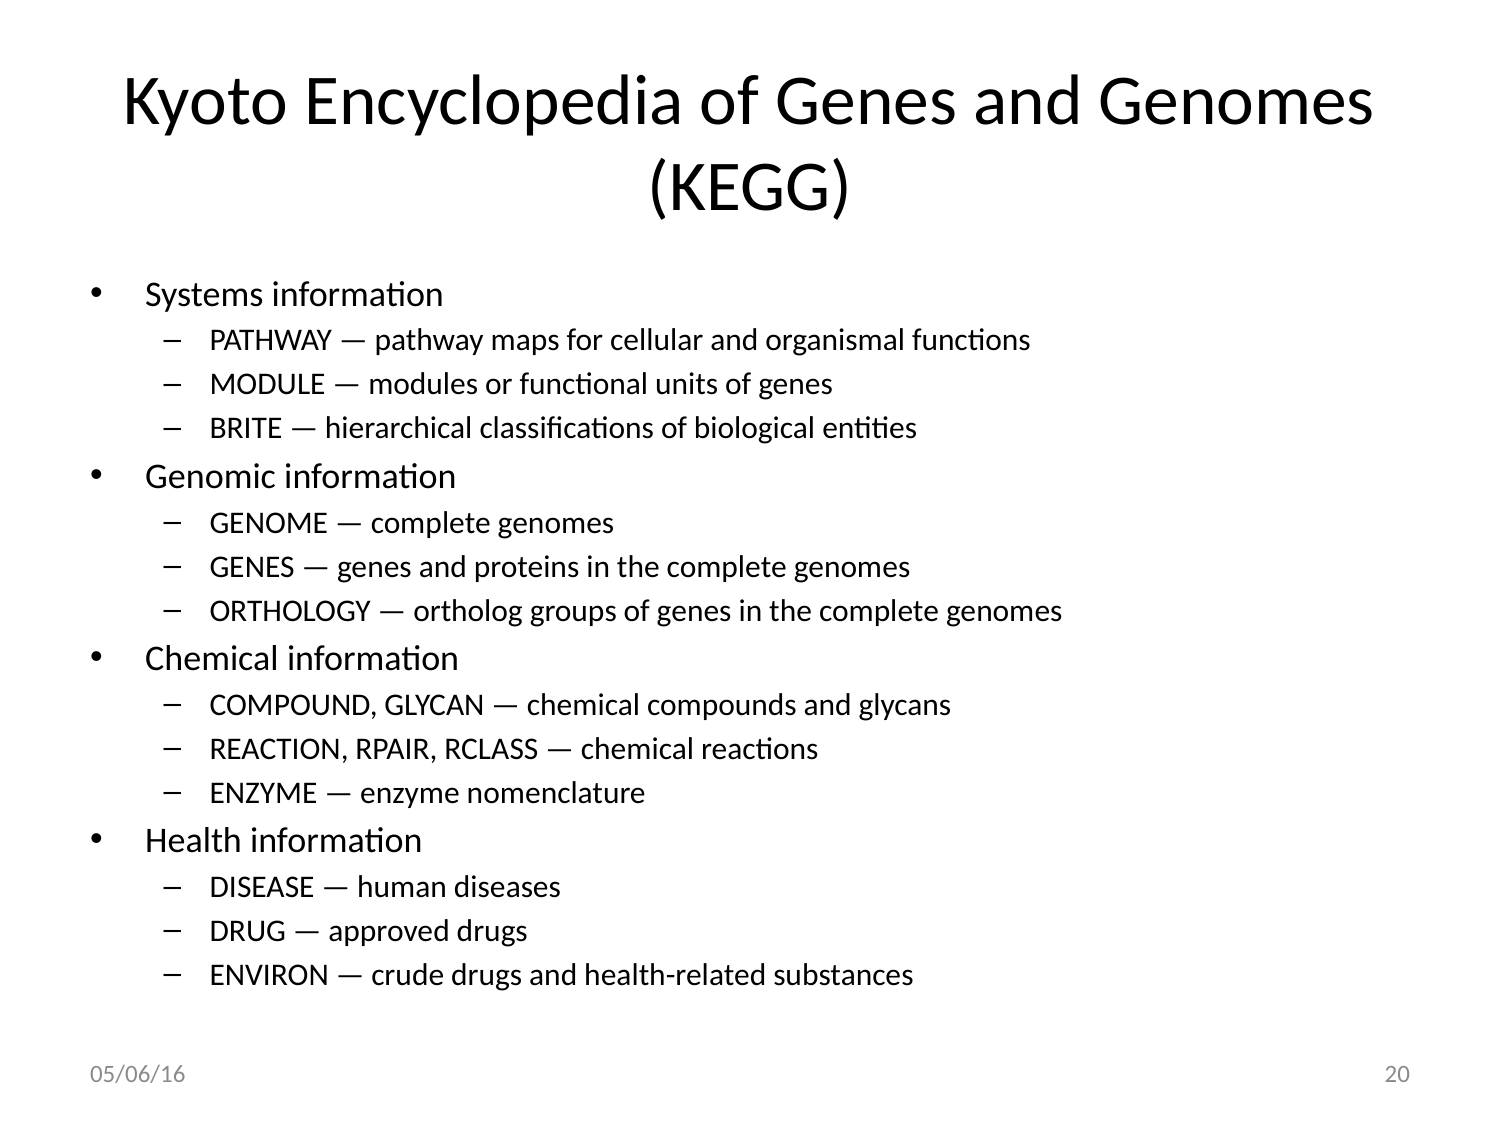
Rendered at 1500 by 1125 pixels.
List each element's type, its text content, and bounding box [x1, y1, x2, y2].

title Kyoto Encyclopedia of Genes and Genomes (KEGG) [75, 45, 1425, 233]
list Systems information PATHWAY — pathway maps for cellular and organismal functions MODULE — modules or functional units of genes BRITE — hierarchical classifications of biological entities Genomic information GENOME — complete genomes GENES — genes and proteins in the complete genomes ORTHOLOGY — ortholog groups of genes in the complete genomes Chemical information COMPOUND, GLYCAN — chemical compounds and glycans REACTION, RPAIR, RCLASS — chemical reactions ENZYME — enzyme nomenclature Health information DISEASE — human diseases DRUG — approved drugs ENVIRON — crude drugs and health-related substances [75, 262, 1425, 1005]
